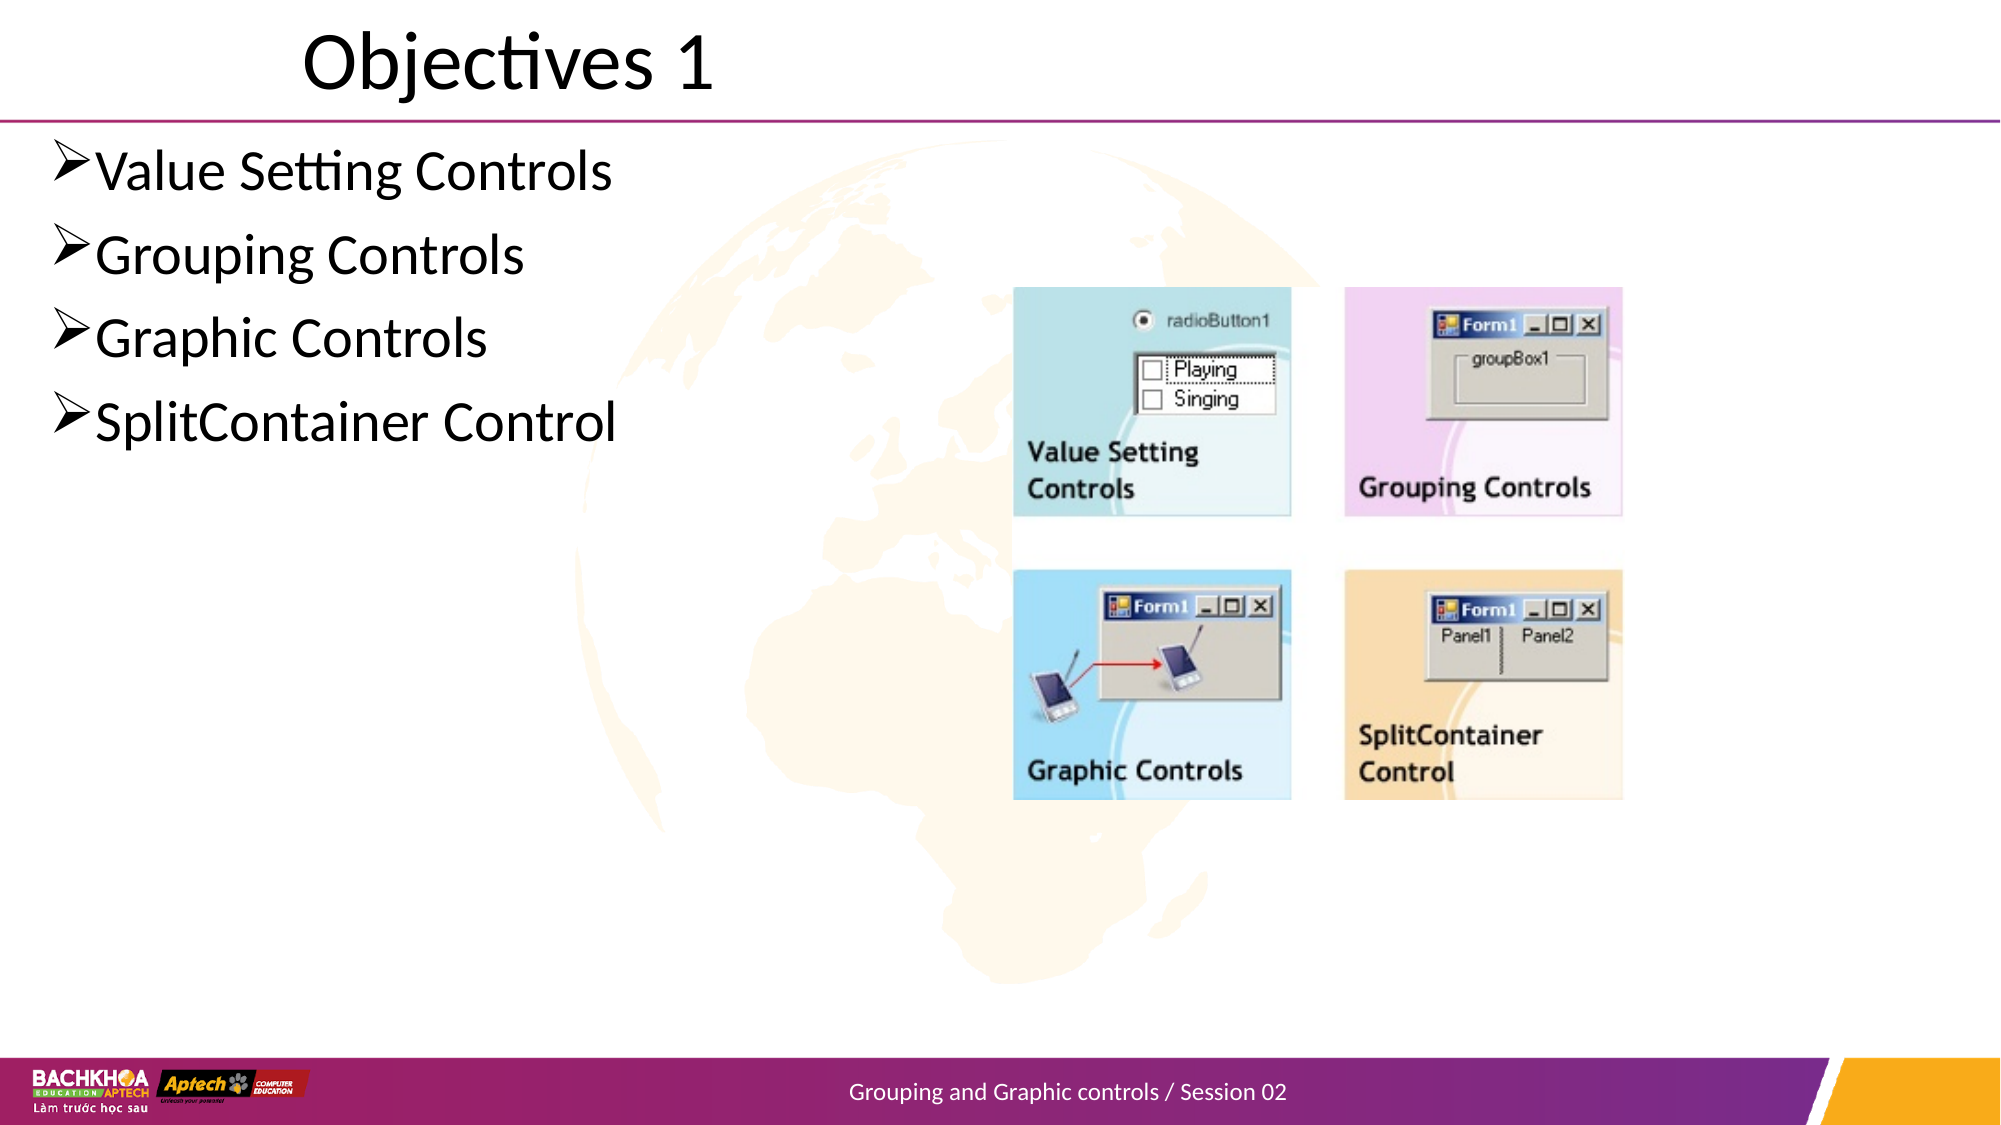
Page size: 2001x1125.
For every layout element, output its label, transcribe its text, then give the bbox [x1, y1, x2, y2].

footer Grouping and Graphic controls / Session 02 [324, 1060, 1813, 1120]
title Objectives 1 [287, 12, 1388, 113]
picture [0, 0, 2001, 1125]
list Value Setting Controls Grouping Controls Graphic Controls SplitContainer Control [5, 125, 1993, 1014]
